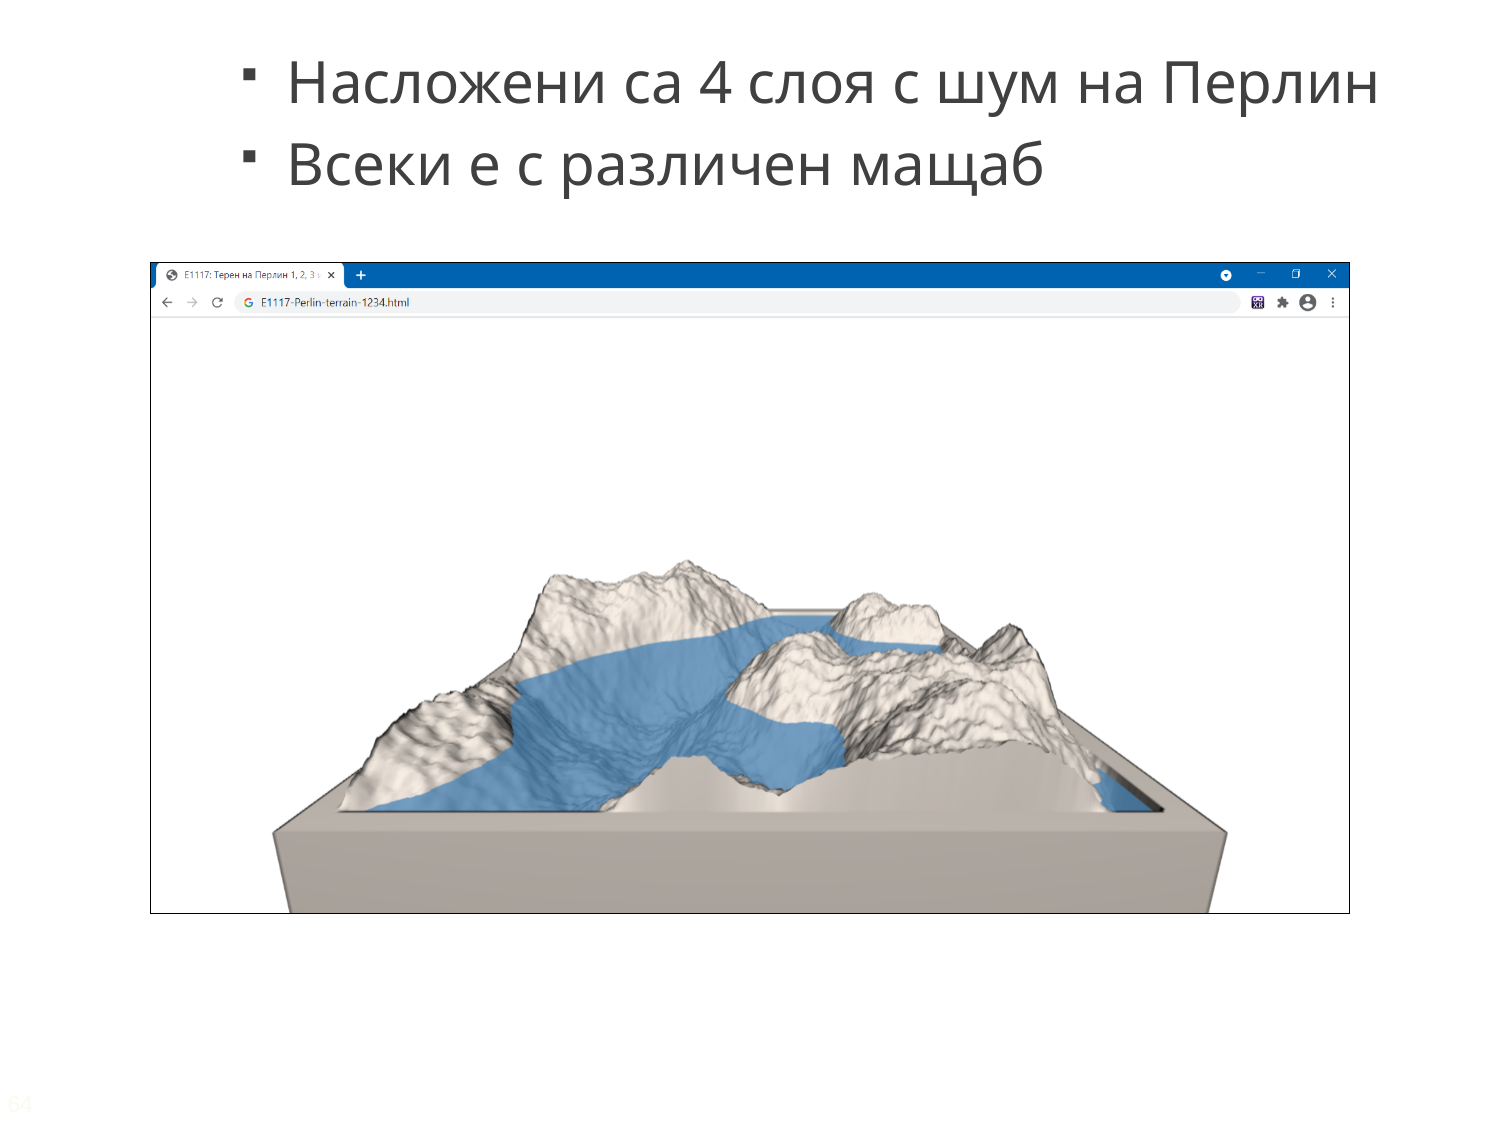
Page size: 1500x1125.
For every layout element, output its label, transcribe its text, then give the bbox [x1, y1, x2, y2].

picture [149, 262, 1351, 914]
list Насложени са 4 слоя с шум на Перлин Всеки е с различен мащаб [150, 37, 1488, 1113]
